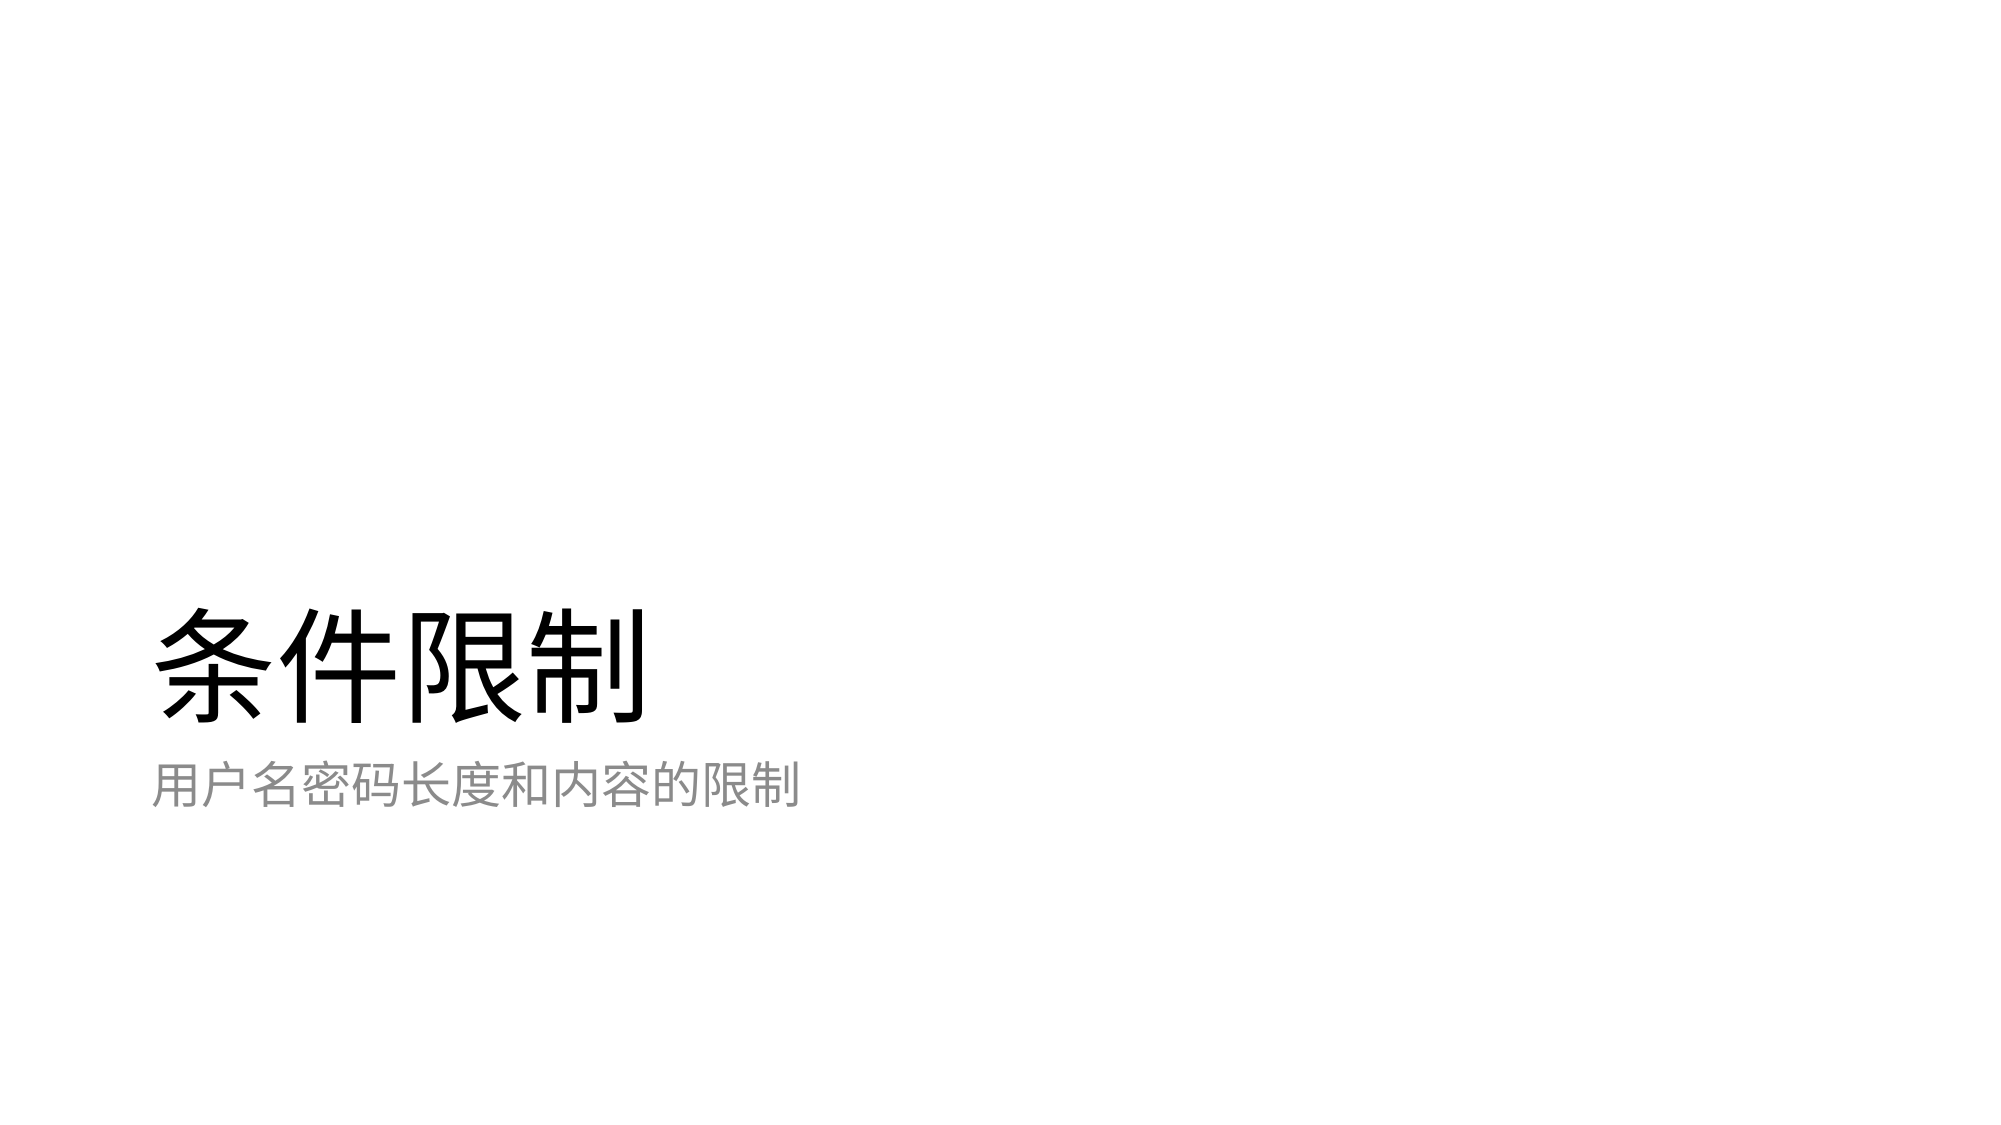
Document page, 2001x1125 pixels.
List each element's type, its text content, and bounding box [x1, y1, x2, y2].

list 用户名密码长度和内容的限制 [136, 752, 1862, 999]
title 条件限制 [136, 280, 1862, 749]
